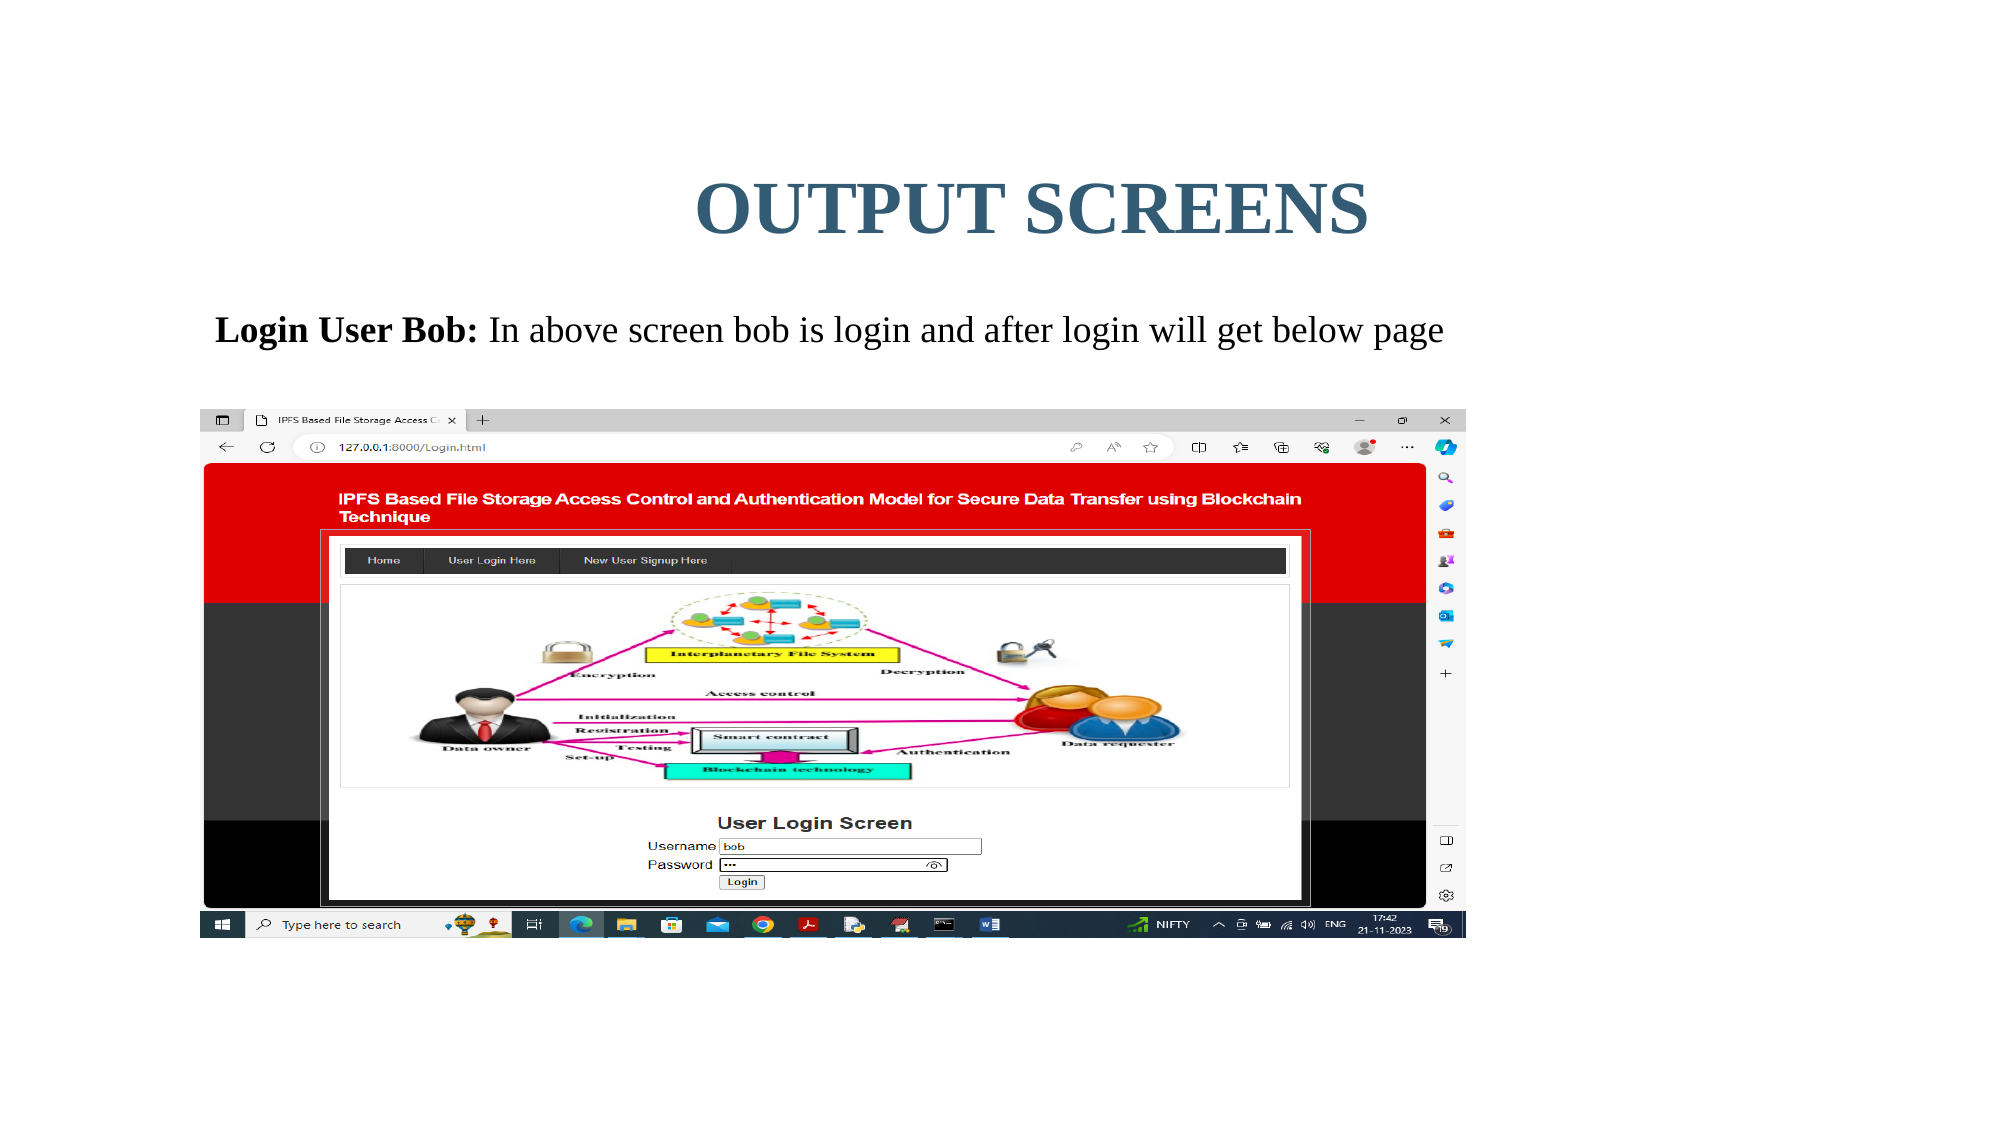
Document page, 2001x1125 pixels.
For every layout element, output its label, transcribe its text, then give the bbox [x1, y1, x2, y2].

text_box Login User Bob: In above screen bob is login and after login will get below page [200, 294, 1466, 358]
picture [199, 409, 1466, 939]
text_box OUTPUT SCREENS [252, 88, 1663, 242]
